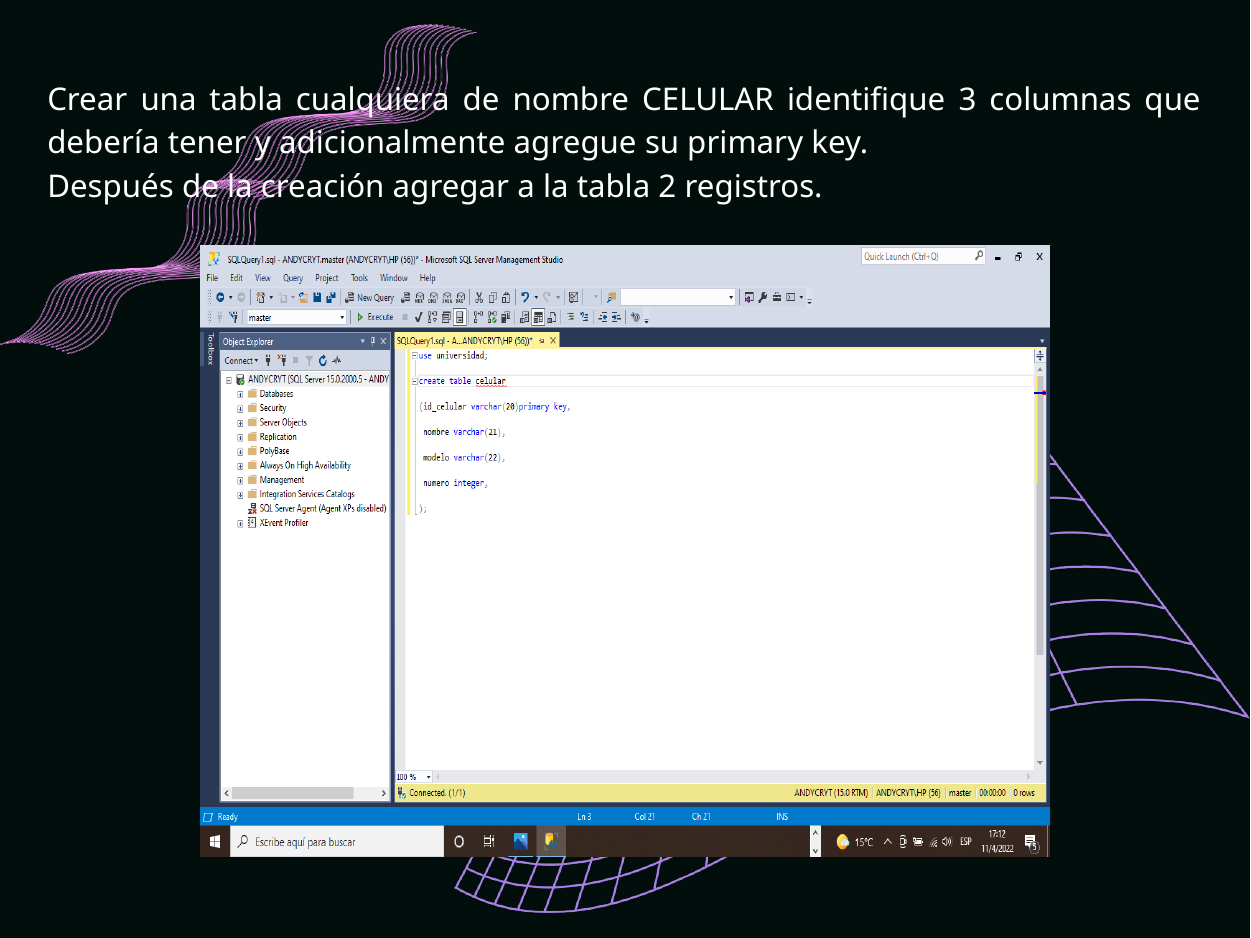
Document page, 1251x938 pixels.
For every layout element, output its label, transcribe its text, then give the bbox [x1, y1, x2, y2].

text_box Crear una tabla cualquiera de nombre CELULAR identifique 3 columnas que debería tener y adicionalmente agregue su primary key. Después de la creación agregar a la tabla 2 registros. [480, 72, 1203, 244]
picture [0, 24, 1250, 913]
